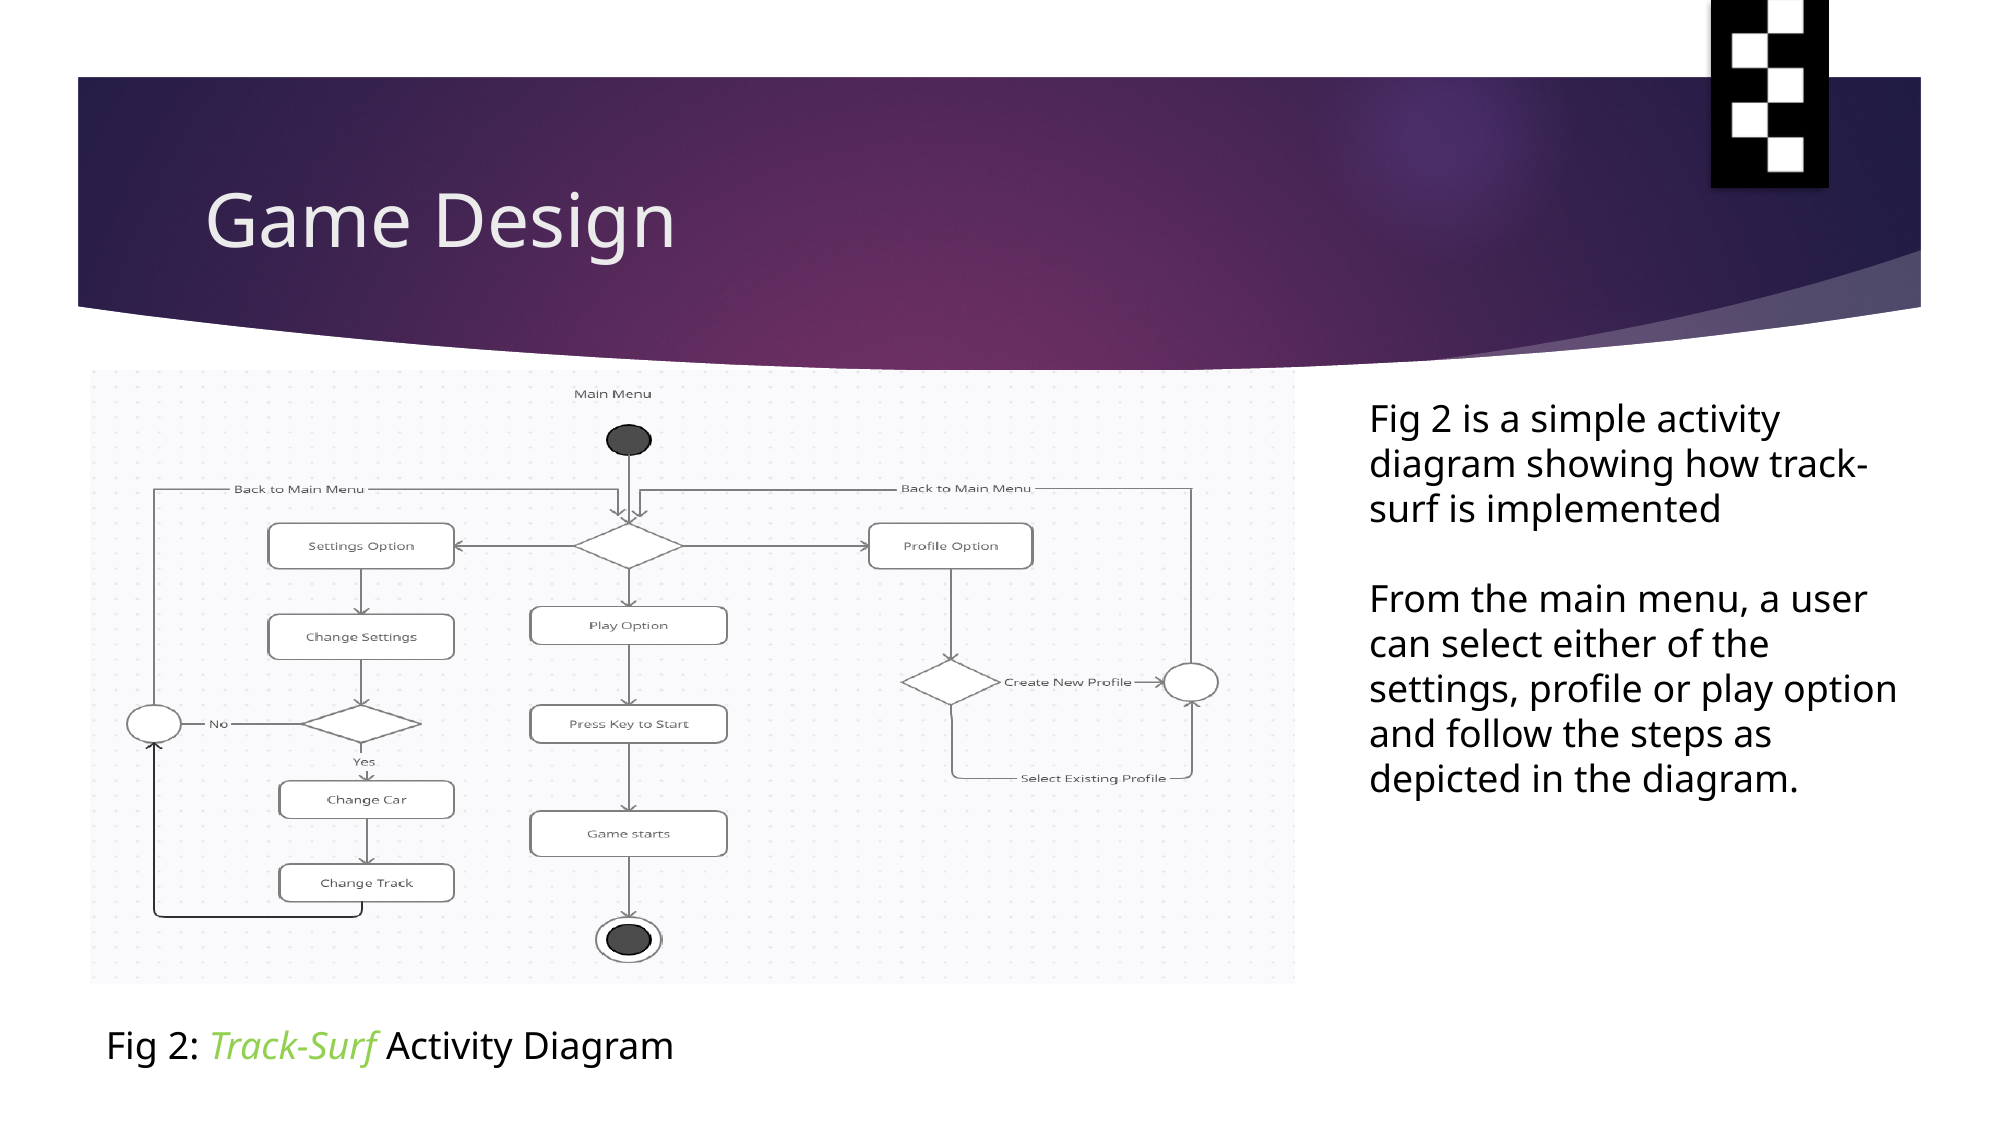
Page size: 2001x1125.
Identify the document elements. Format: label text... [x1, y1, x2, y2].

text_box Fig 2: Project Milestones [1521, 315, 1734, 354]
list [90, 369, 1295, 985]
text_box Fig 2: Track-Surf Activity Diagram [90, 1015, 1268, 1075]
title Game Design [189, 159, 1627, 276]
picture [79, 0, 1920, 369]
text_box Fig 2 is a simple activity diagram showing how track-surf is implemented From the main menu, a user can select either of the settings, profile or play option and follow the steps as depicted in the diagram. [1354, 387, 1922, 808]
